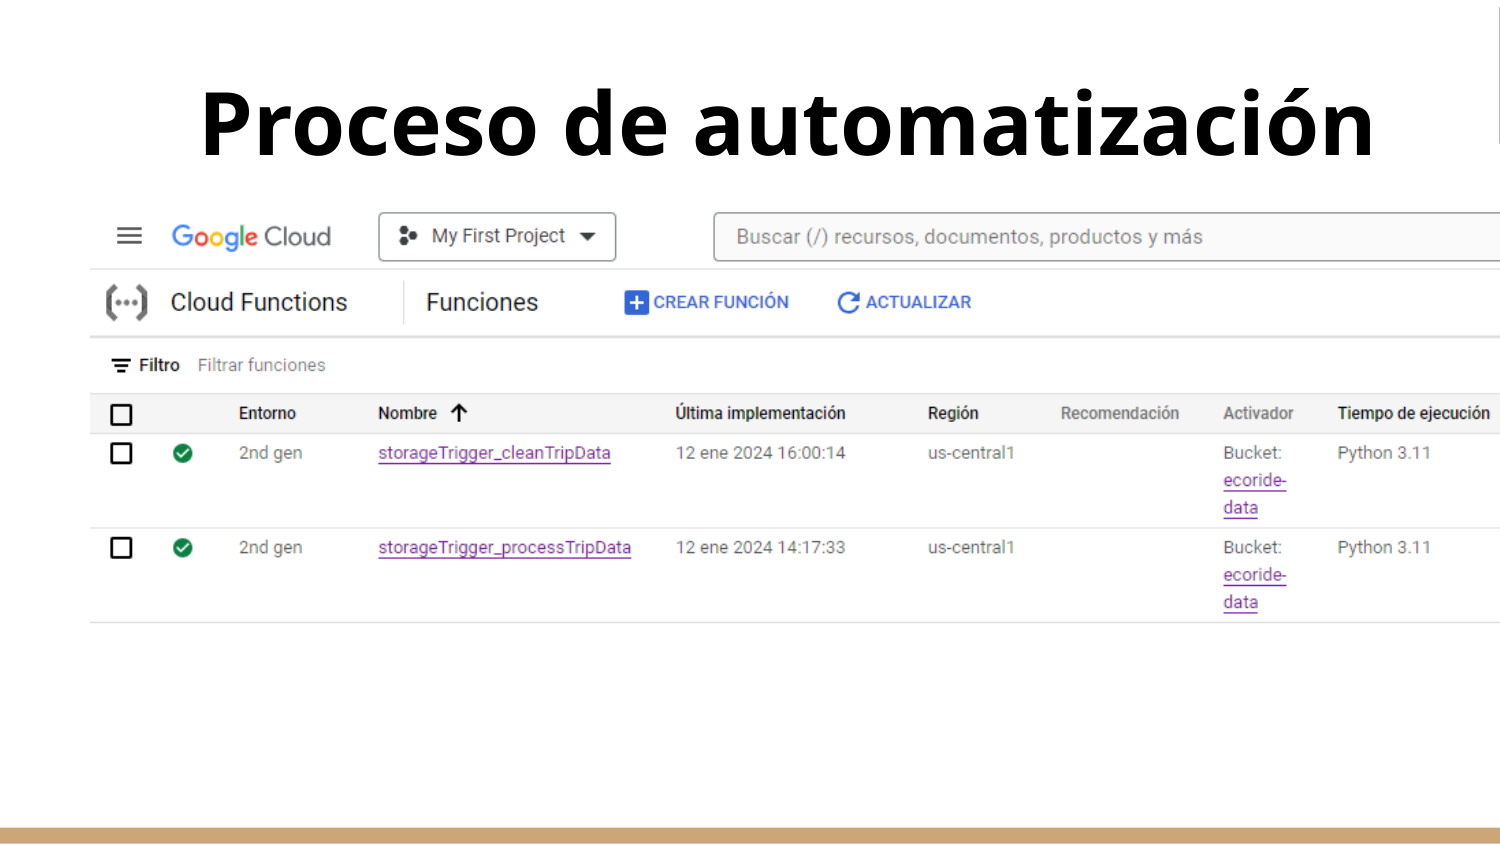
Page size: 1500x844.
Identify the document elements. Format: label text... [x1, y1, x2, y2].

title Proceso de automatización [127, 51, 1449, 189]
picture [90, 211, 1500, 748]
